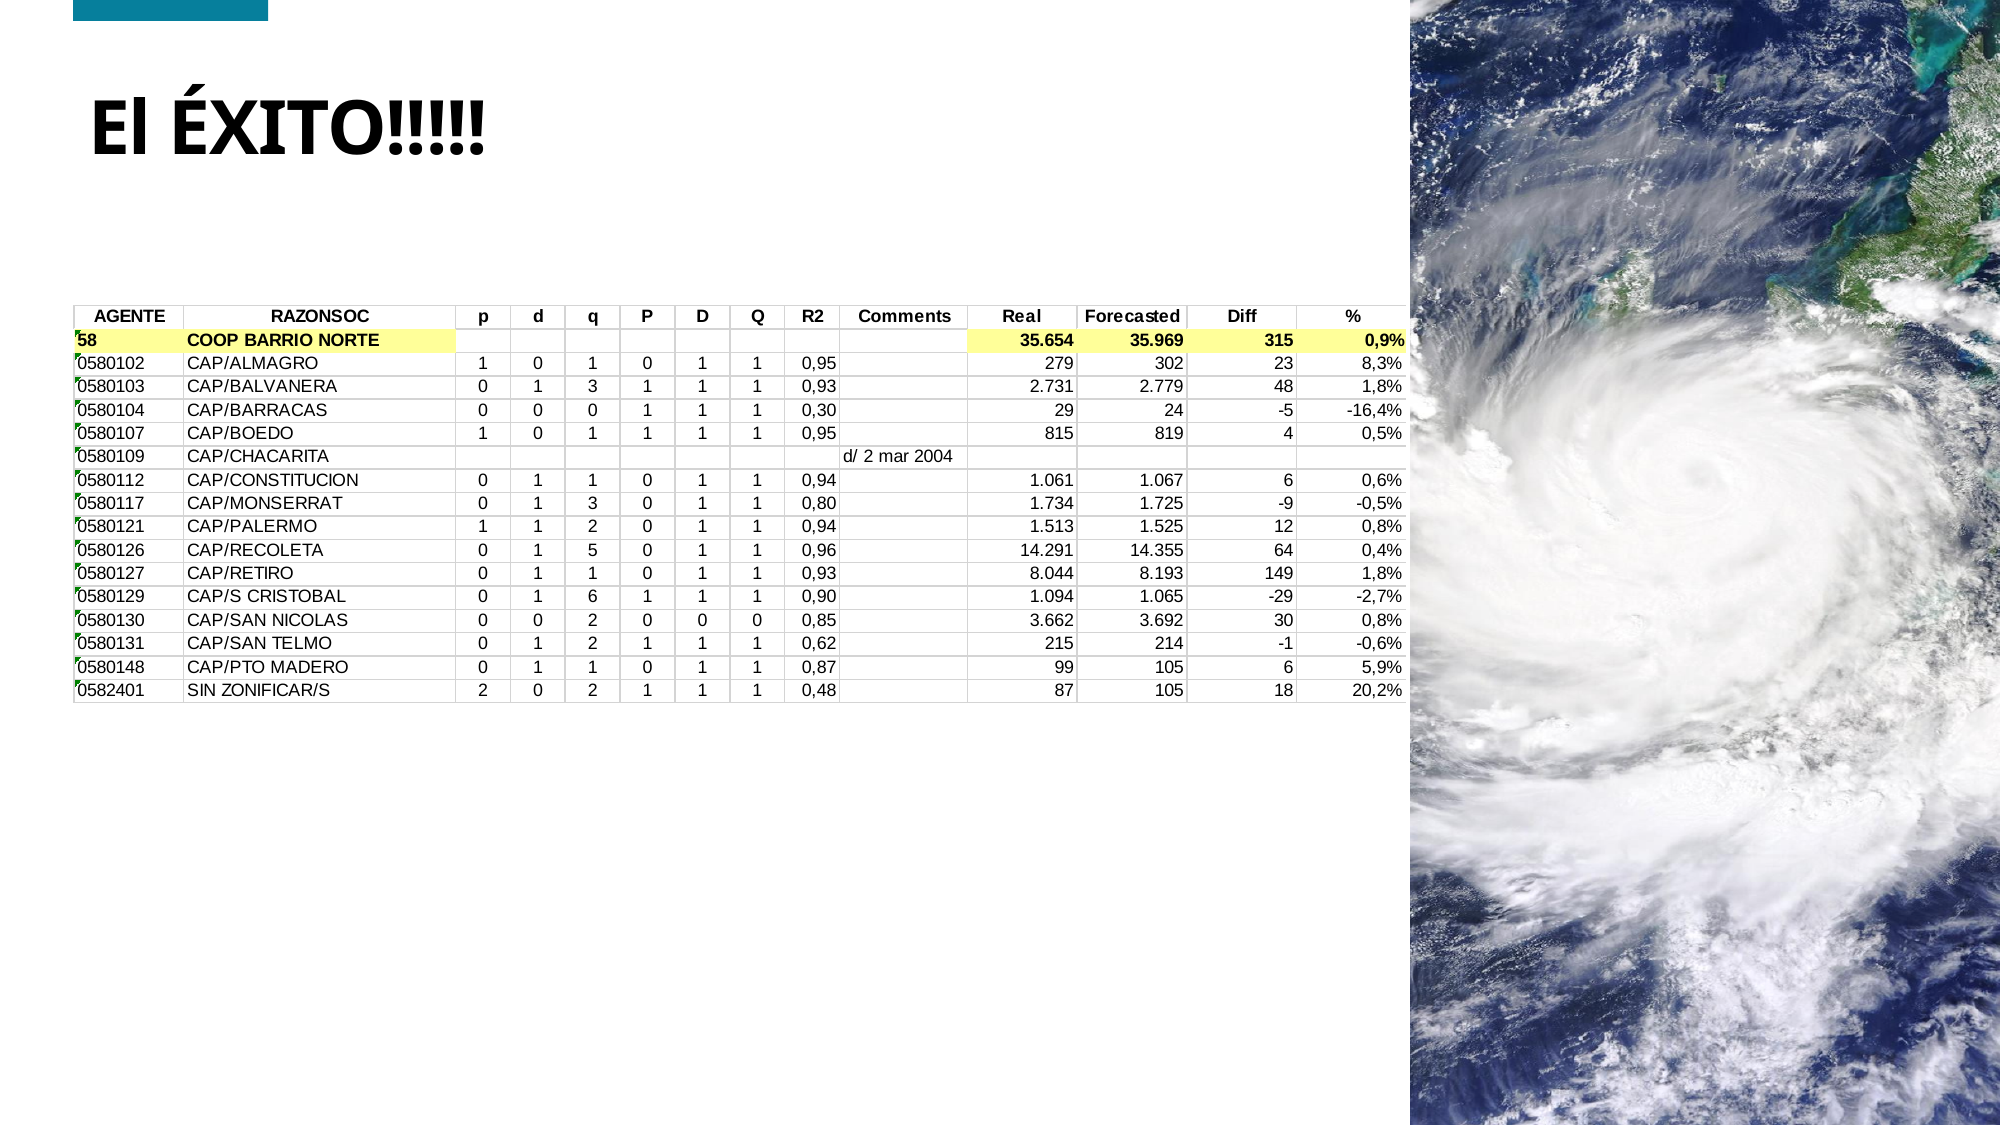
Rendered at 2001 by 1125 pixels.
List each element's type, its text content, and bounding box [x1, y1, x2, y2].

picture [73, 1, 2000, 1125]
title El ÉXITO!!!!! [73, 82, 1410, 179]
